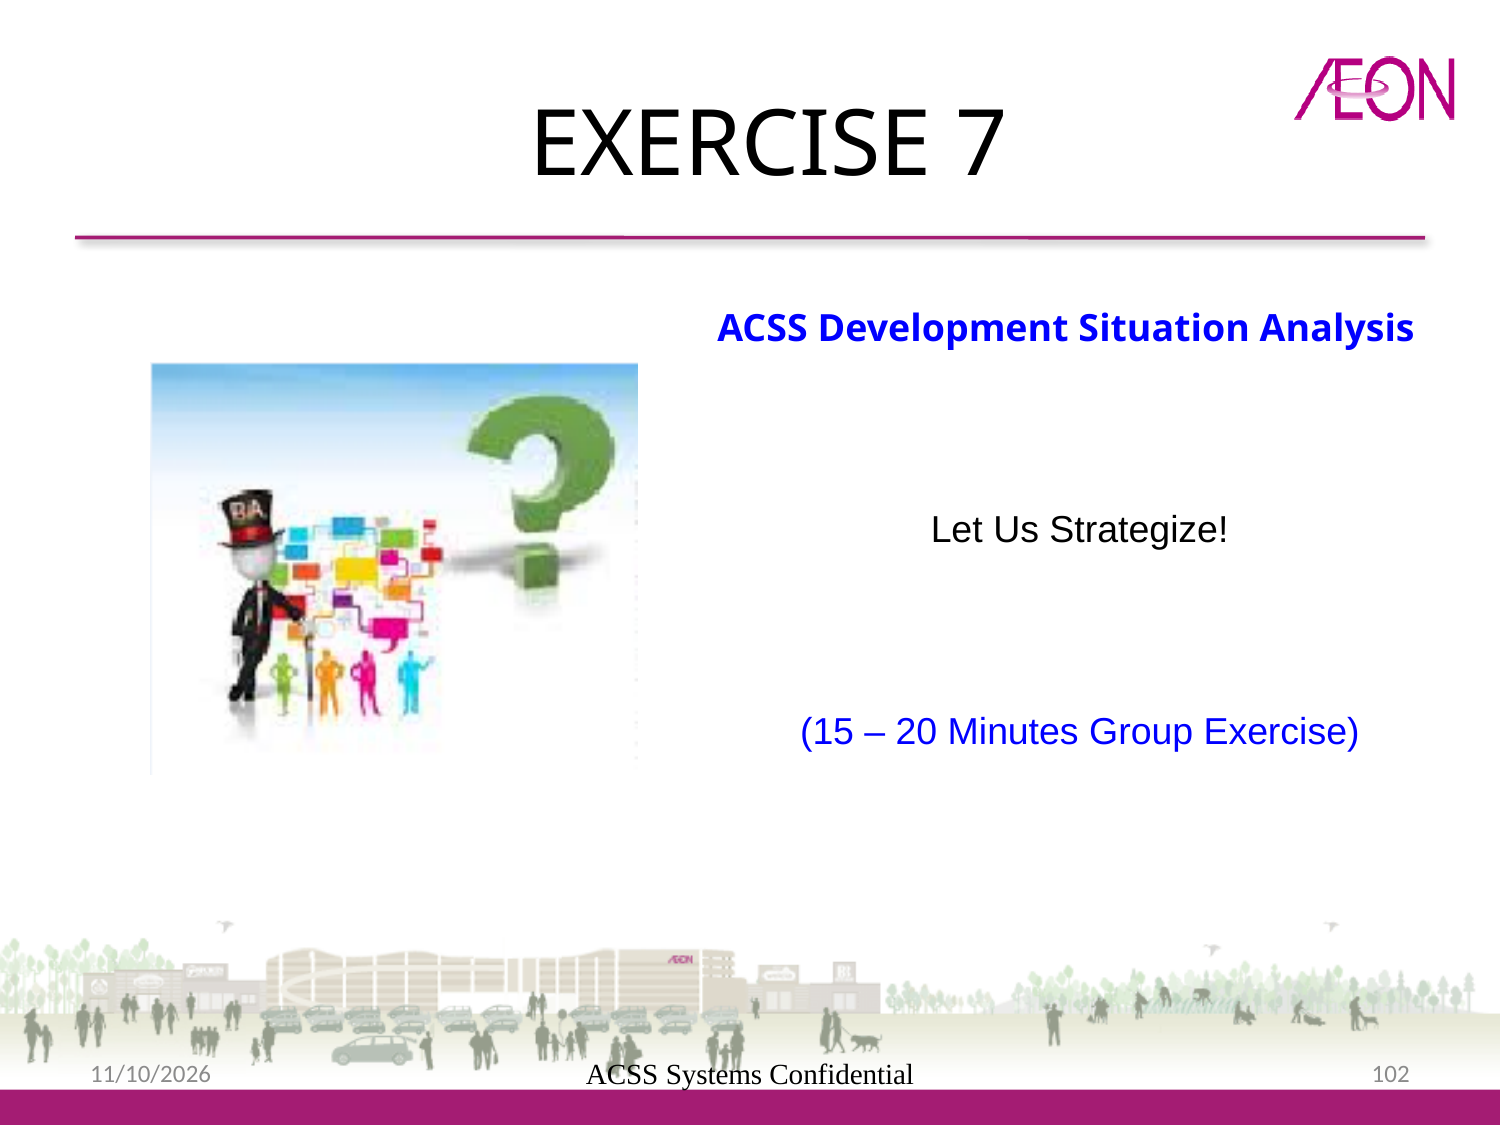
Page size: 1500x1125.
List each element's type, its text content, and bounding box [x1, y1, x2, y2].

text_box ACSS Development Situation Analysis [691, 296, 1442, 357]
text_box (15 – 20 Minutes Group Exercise) [785, 699, 1375, 760]
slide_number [75, 1042, 425, 1103]
picture [1284, 44, 1463, 132]
title Exercise 7 [75, 45, 1463, 233]
picture [0, 874, 1500, 1089]
footer ACSS Systems Confidential [512, 1042, 988, 1103]
picture [149, 362, 639, 776]
slide_number 102 [1074, 1042, 1425, 1103]
text_box Let Us Strategize! [916, 497, 1244, 558]
